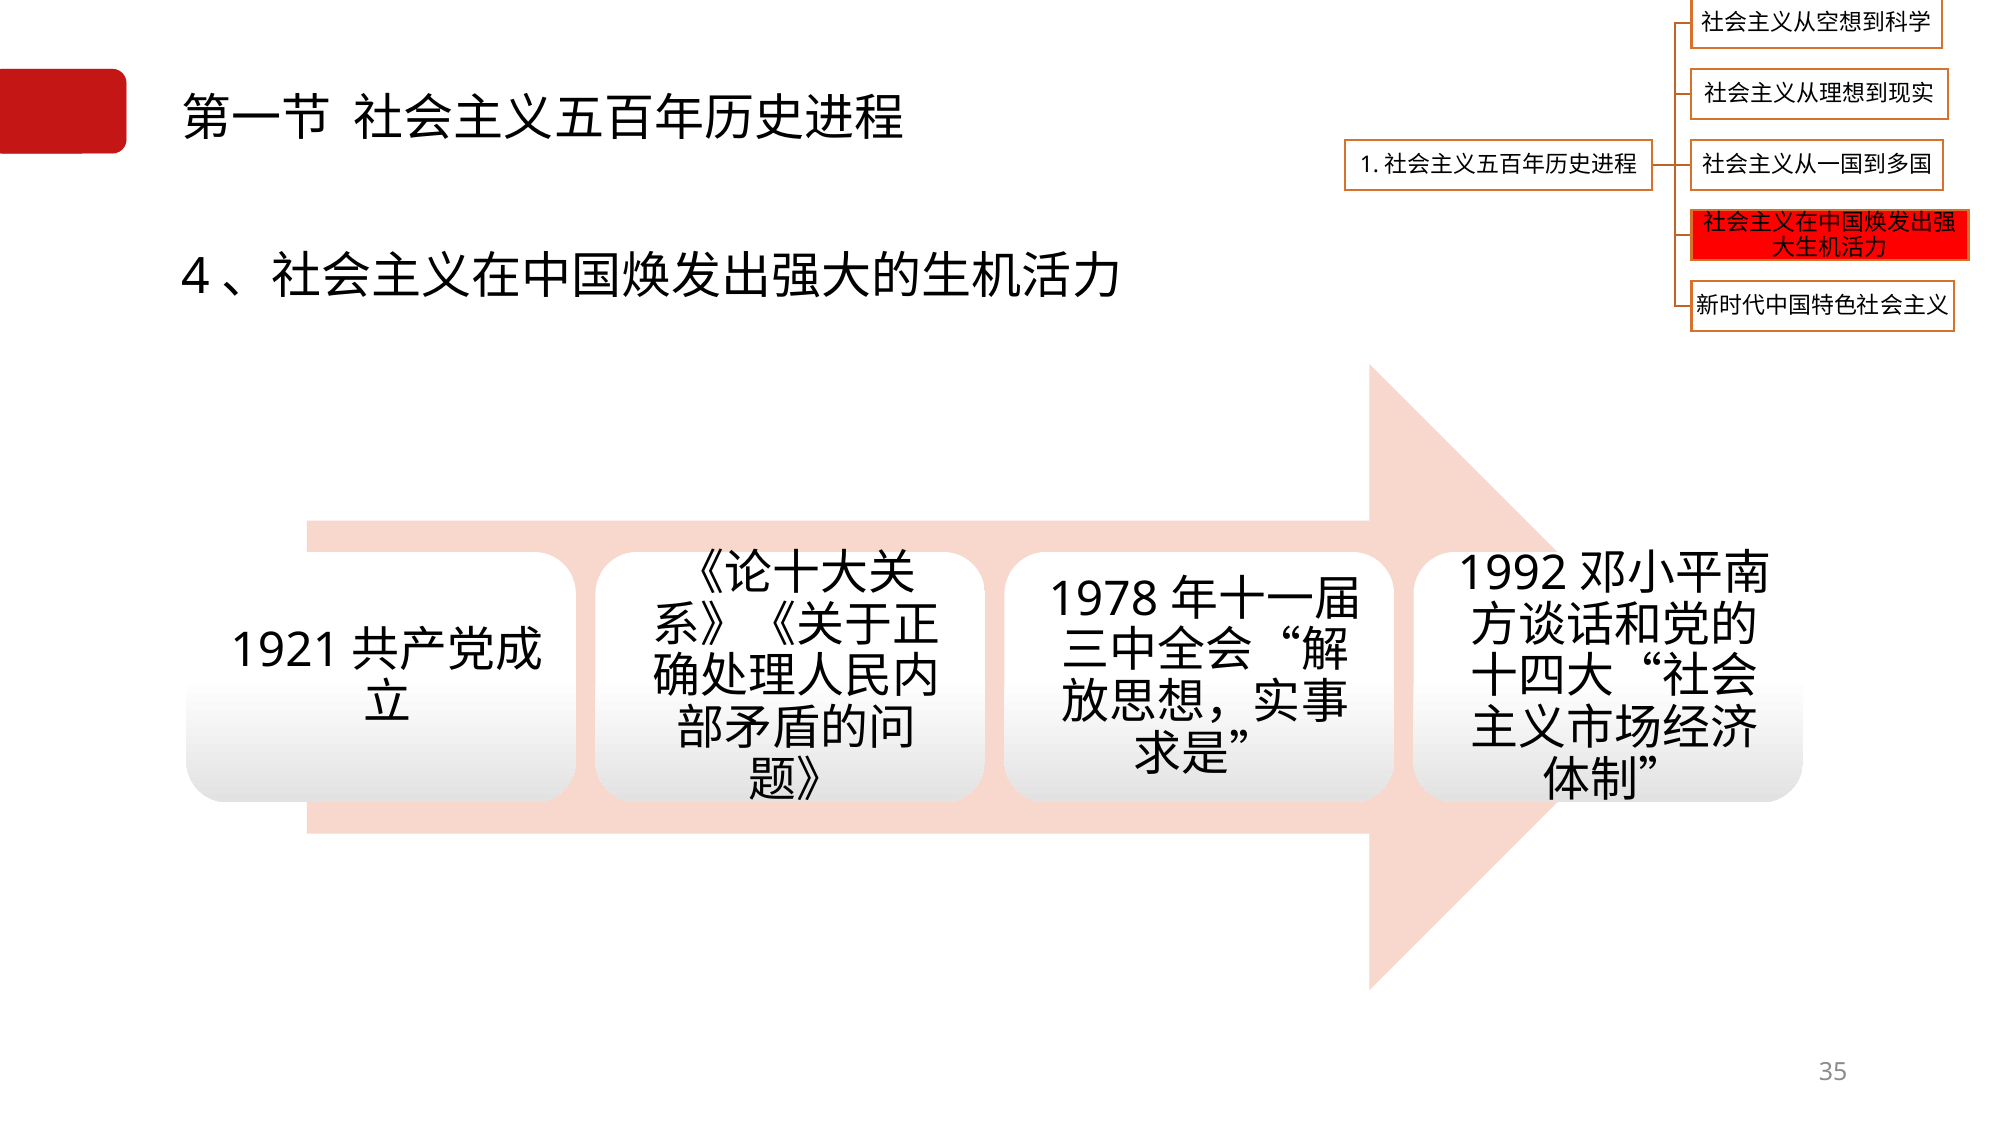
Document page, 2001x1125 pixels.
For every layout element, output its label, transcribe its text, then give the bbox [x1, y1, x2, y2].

slide_number 35 [1412, 1042, 1863, 1103]
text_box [185, 364, 1804, 991]
text_box 4、社会主义在中国焕发出强大的生机活力 [166, 205, 1298, 311]
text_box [1298, 0, 2000, 332]
title 第一节 社会主义五百年历史进程 [166, 66, 995, 173]
